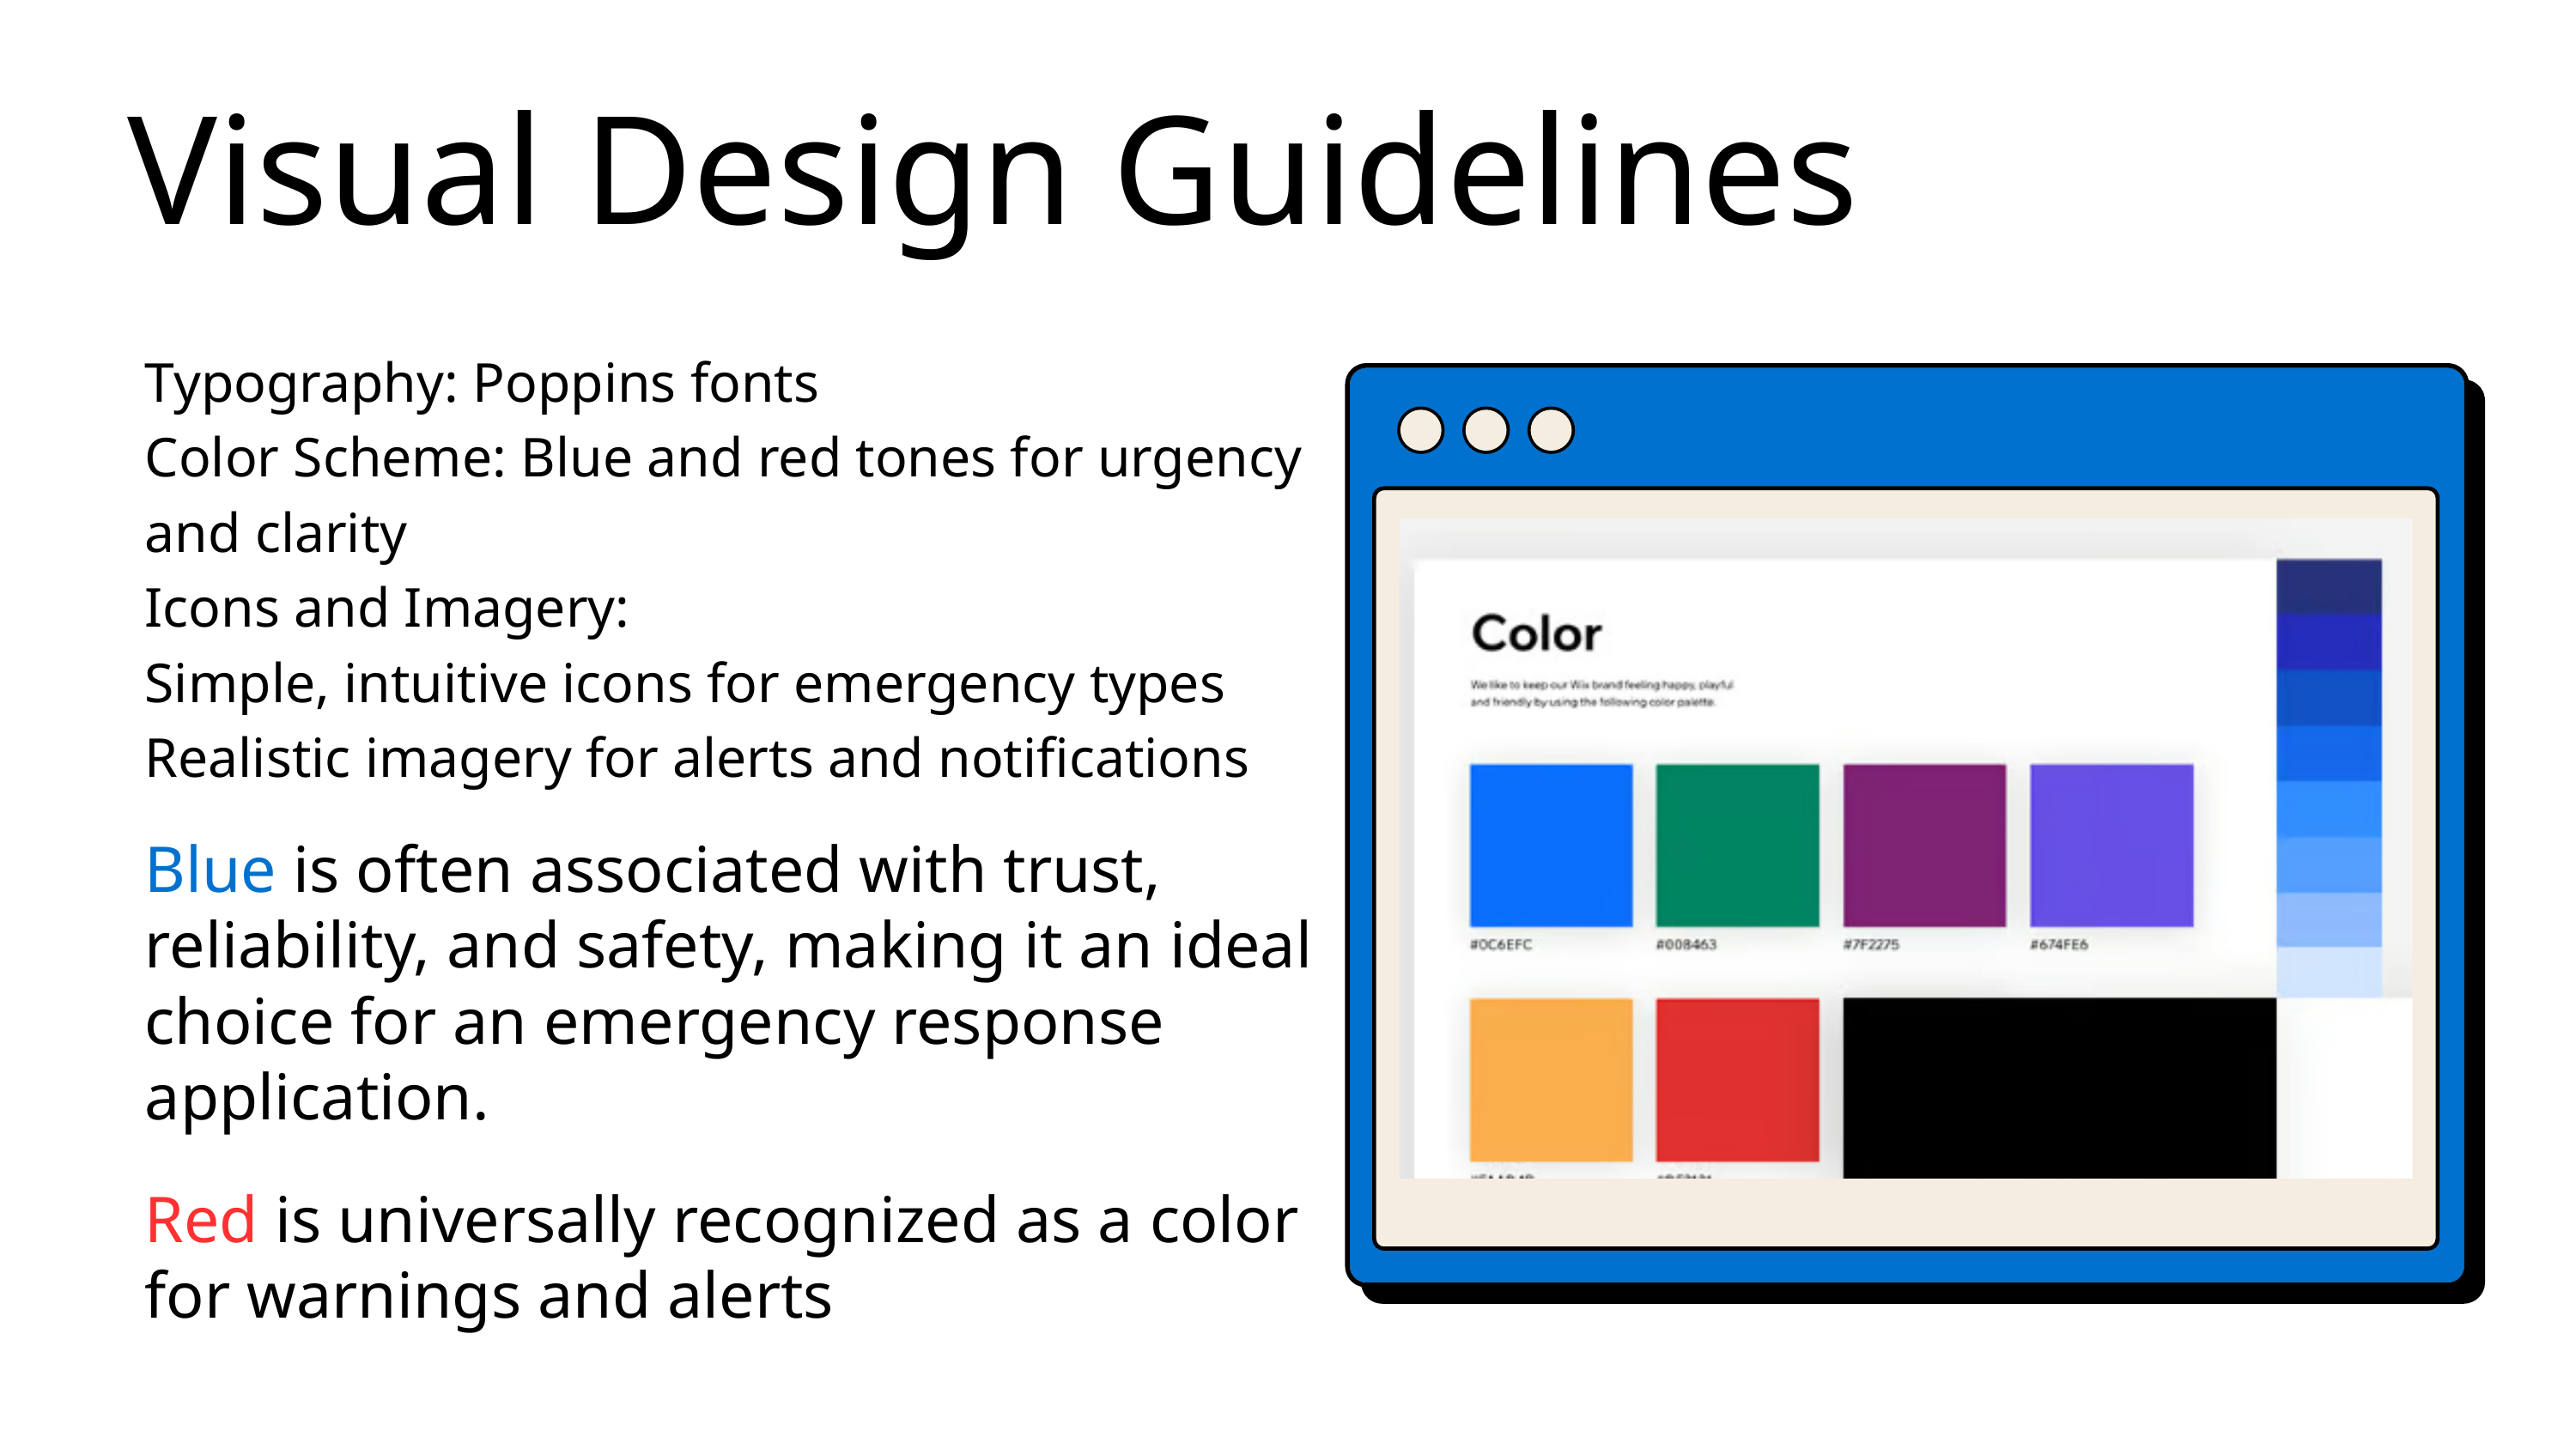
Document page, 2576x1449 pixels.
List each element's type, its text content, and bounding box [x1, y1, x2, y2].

text_box Red is universally recognized as a color for warnings and alerts [144, 1179, 1363, 1331]
text_box Visual Design Guidelines [127, 96, 1995, 255]
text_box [1527, 406, 1576, 455]
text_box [1396, 406, 1445, 455]
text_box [1461, 406, 1510, 455]
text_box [1374, 488, 2439, 1249]
text_box Blue is often associated with trust, reliability, and safety, making it an ideal choice for an emergency response application. [144, 829, 1340, 1132]
text_box Typography: Poppins fonts Color Scheme: Blue and red tones for urgency and clarity Icons and Imagery: Simple, intuitive icons for emergency types Realistic imagery for alerts and notifications [144, 337, 1346, 789]
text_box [1345, 362, 2486, 1304]
